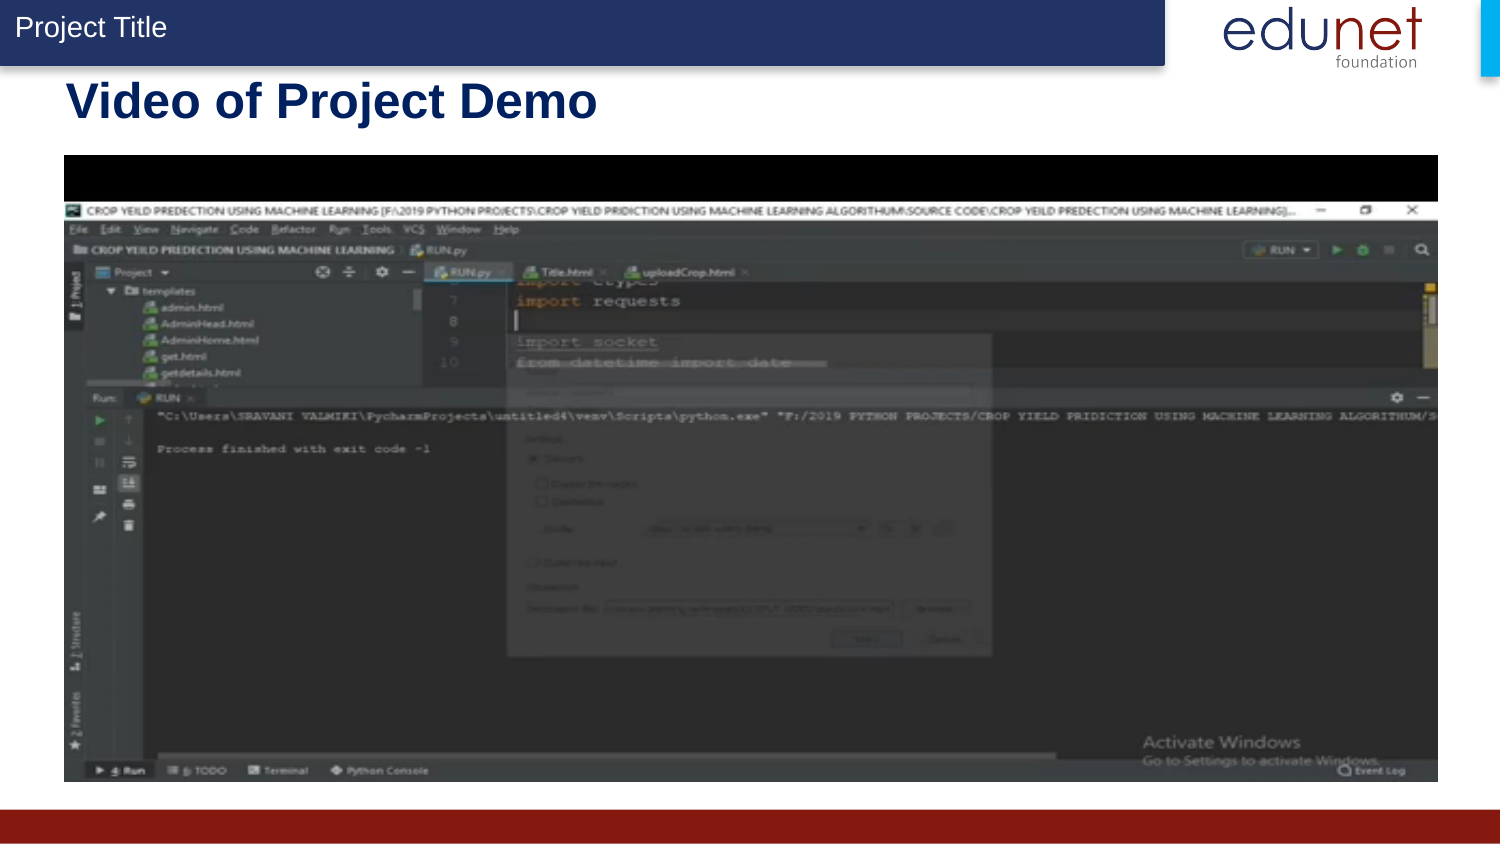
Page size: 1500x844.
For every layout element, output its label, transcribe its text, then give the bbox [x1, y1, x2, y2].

text_box Video of Project Demo [50, 61, 1449, 137]
picture [1219, 4, 1424, 61]
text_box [63, 154, 1439, 783]
